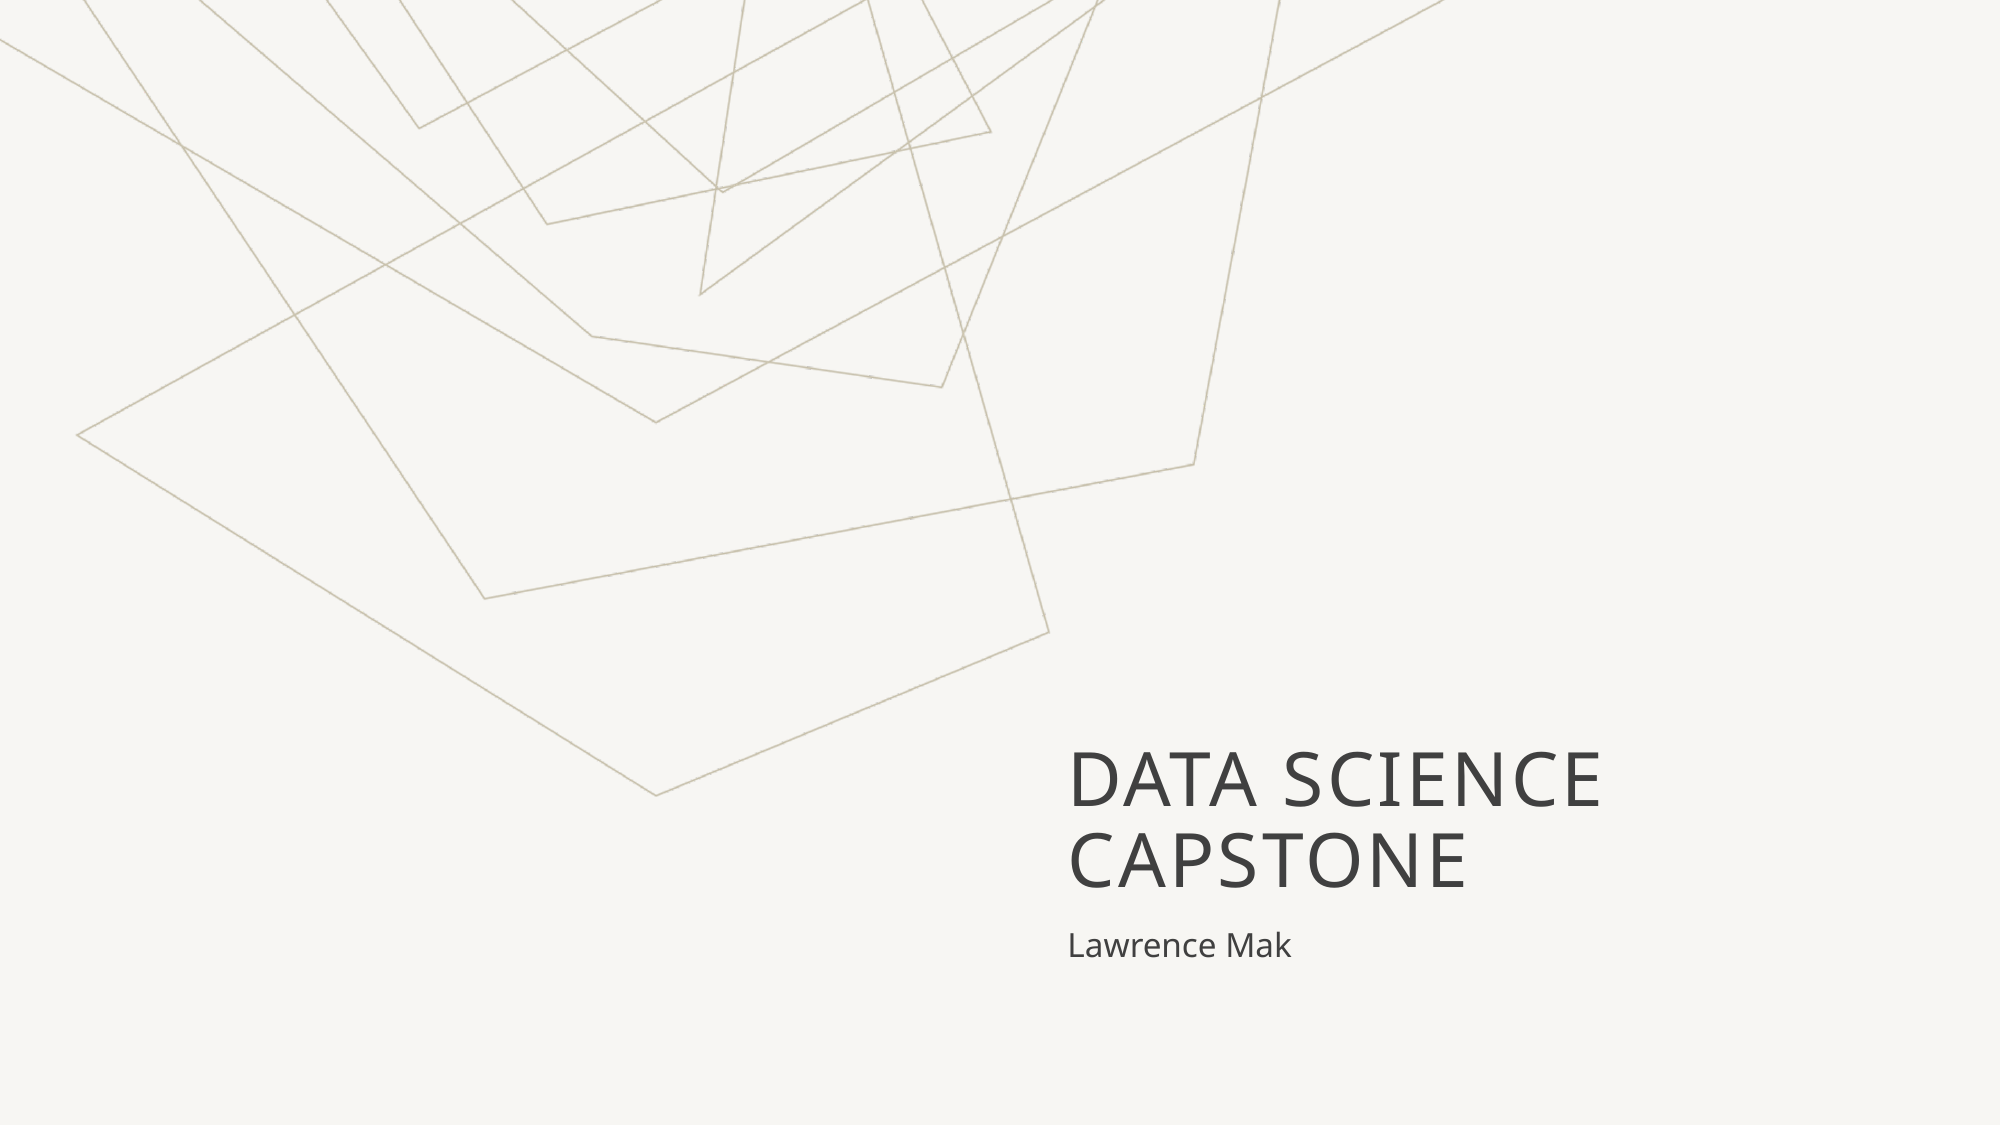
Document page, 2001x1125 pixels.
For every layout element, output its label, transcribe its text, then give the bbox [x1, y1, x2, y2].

subtitle Lawrence Mak [1052, 916, 1864, 982]
title Data science capstone [1052, 727, 1864, 912]
picture [0, 0, 1557, 830]
